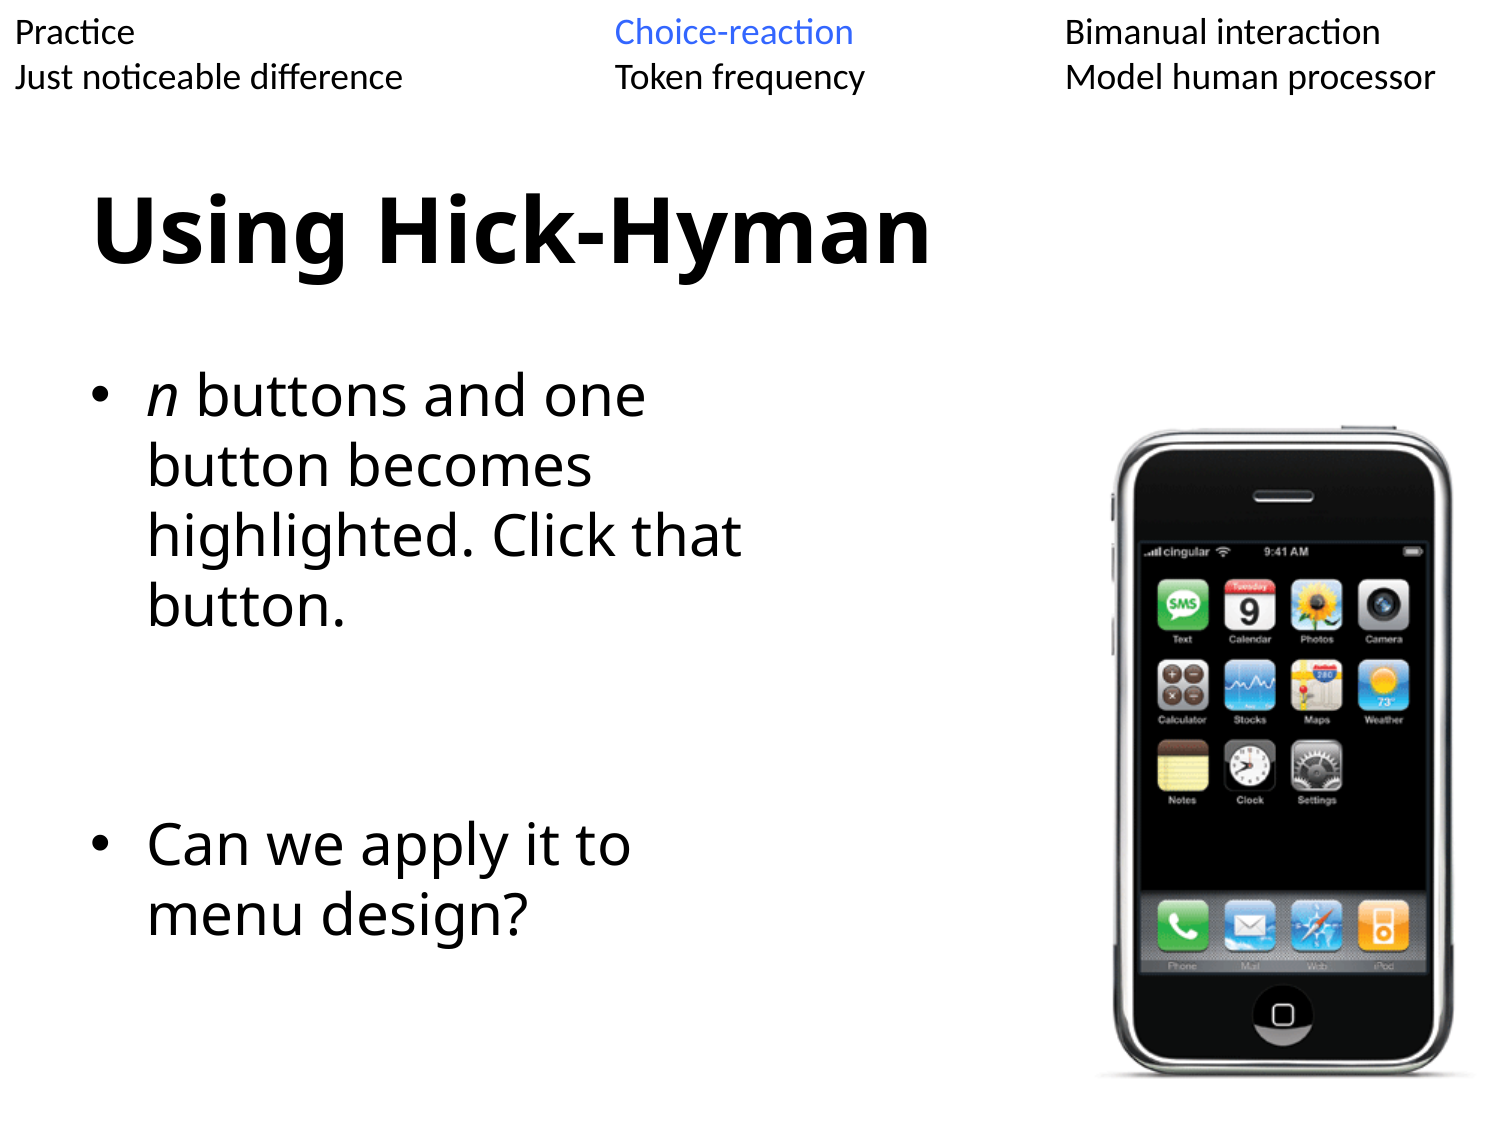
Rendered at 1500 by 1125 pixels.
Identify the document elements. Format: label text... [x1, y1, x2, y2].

picture [1051, 385, 1500, 1125]
list n buttons and one button becomes highlighted. Click that button. Can we apply it to menu design? [75, 350, 782, 1094]
text_box Practice Choice-reaction Bimanual interaction Just noticeable difference Token frequency Model human processor [0, 0, 1500, 105]
title Using Hick-Hyman [75, 133, 1425, 321]
